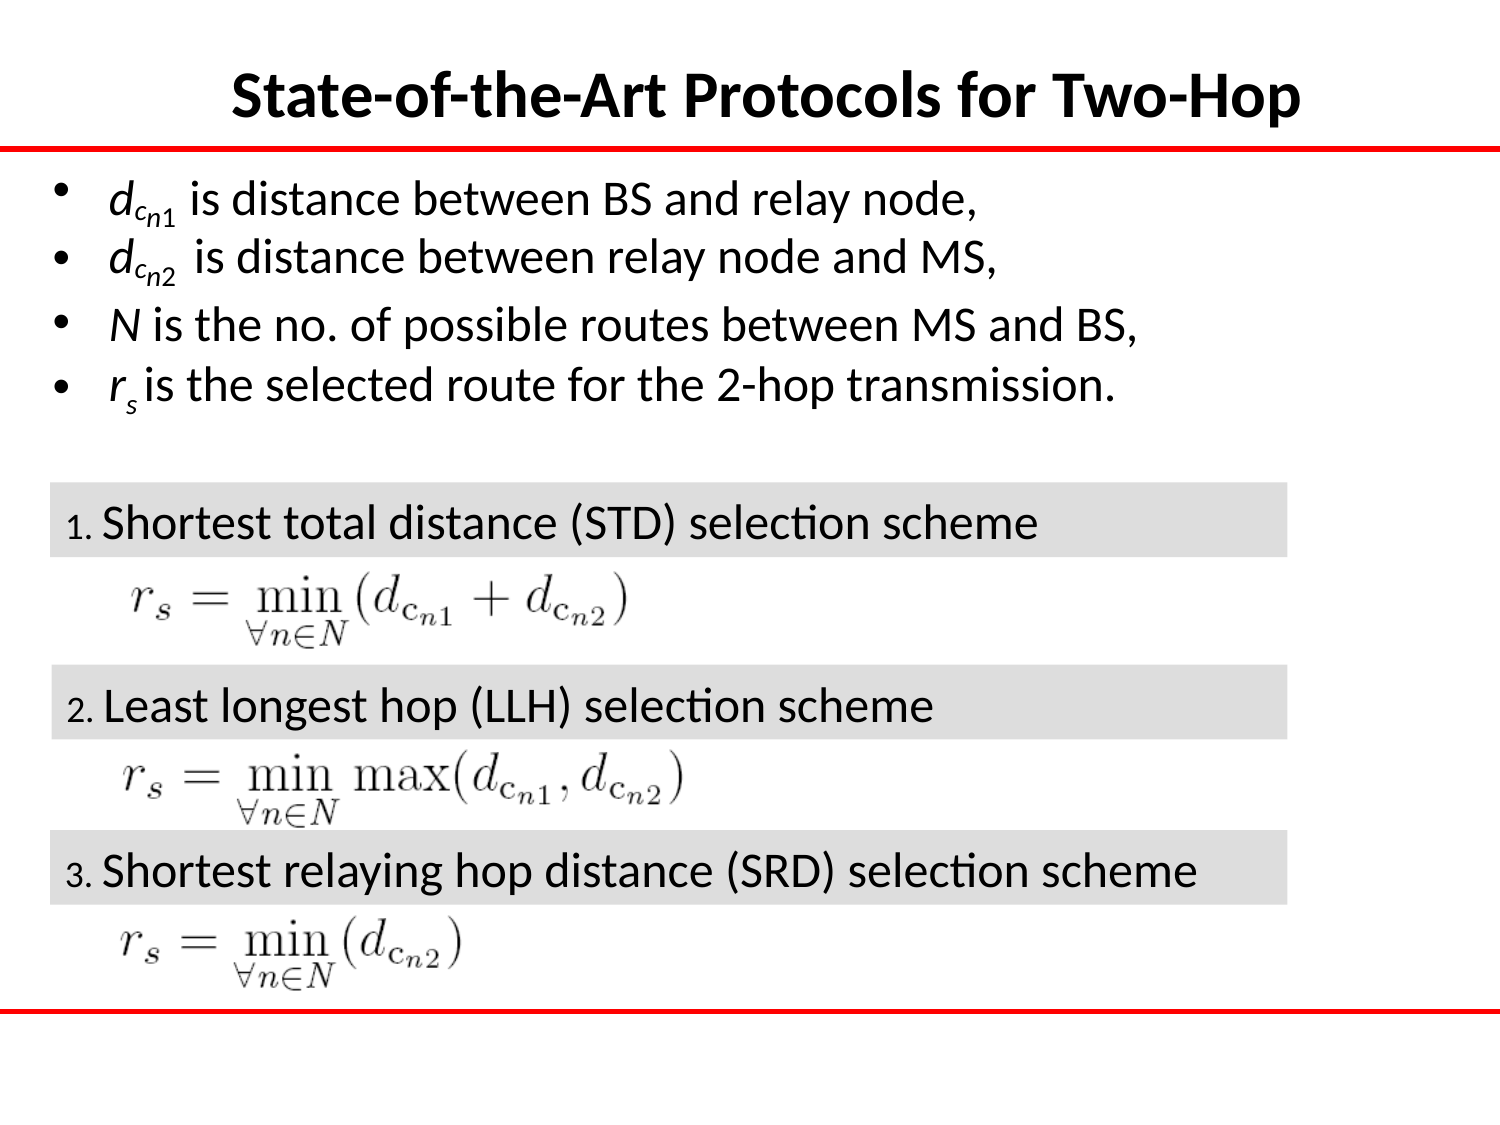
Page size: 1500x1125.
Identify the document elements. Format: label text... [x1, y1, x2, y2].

text_box 2. Least longest hop (LLH) selection scheme [51, 664, 1288, 740]
picture [99, 740, 693, 835]
picture [99, 562, 693, 668]
text_box 3. Shortest relaying hop distance (SRD) selection scheme [50, 830, 1288, 905]
list dcn1 is distance between BS and relay node, dcn2 is distance between relay node and MS, N is the no. of possible routes between MS and BS, rs is the selected route for the 2-hop transmission. [37, 174, 1475, 513]
title State-of-the-Art Protocols for Two-Hop [112, 42, 1424, 148]
text_box 1. Shortest total distance (STD) selection scheme [50, 482, 1288, 558]
picture [98, 912, 476, 1000]
